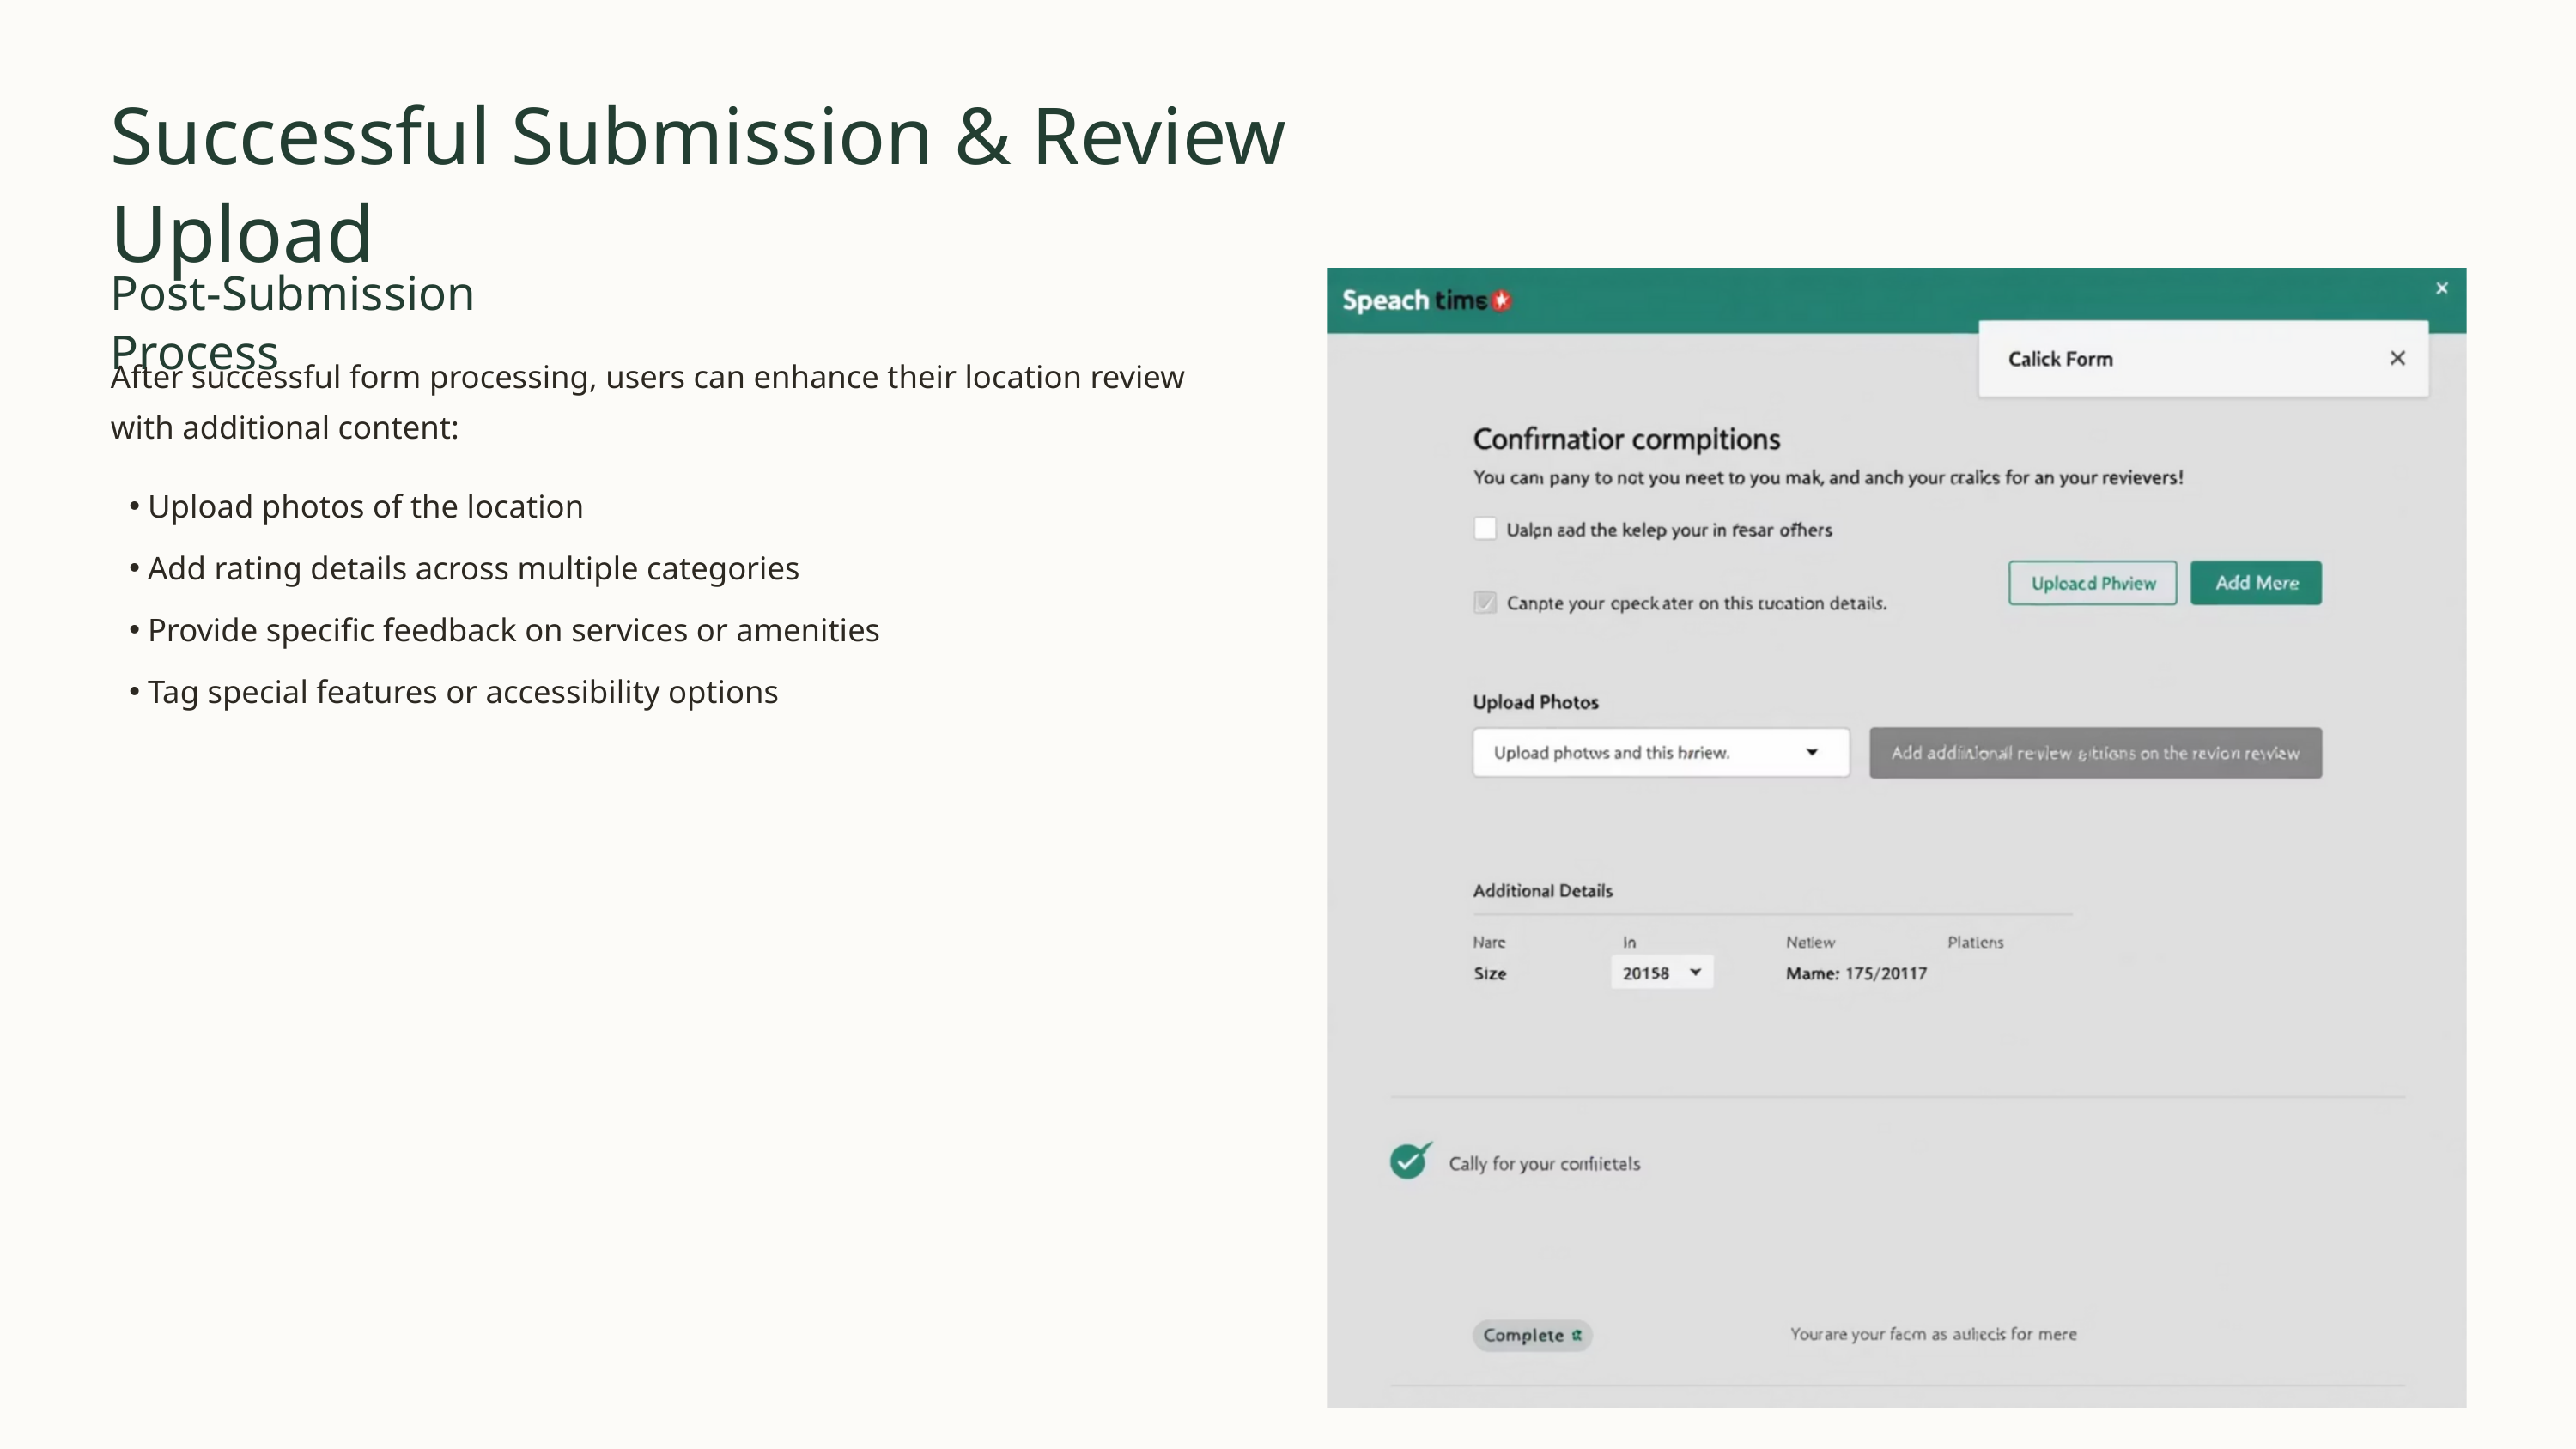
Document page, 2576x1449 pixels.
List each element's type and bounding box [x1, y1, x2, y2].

text_box [1327, 268, 2467, 1408]
text_box [0, 0, 2576, 1449]
